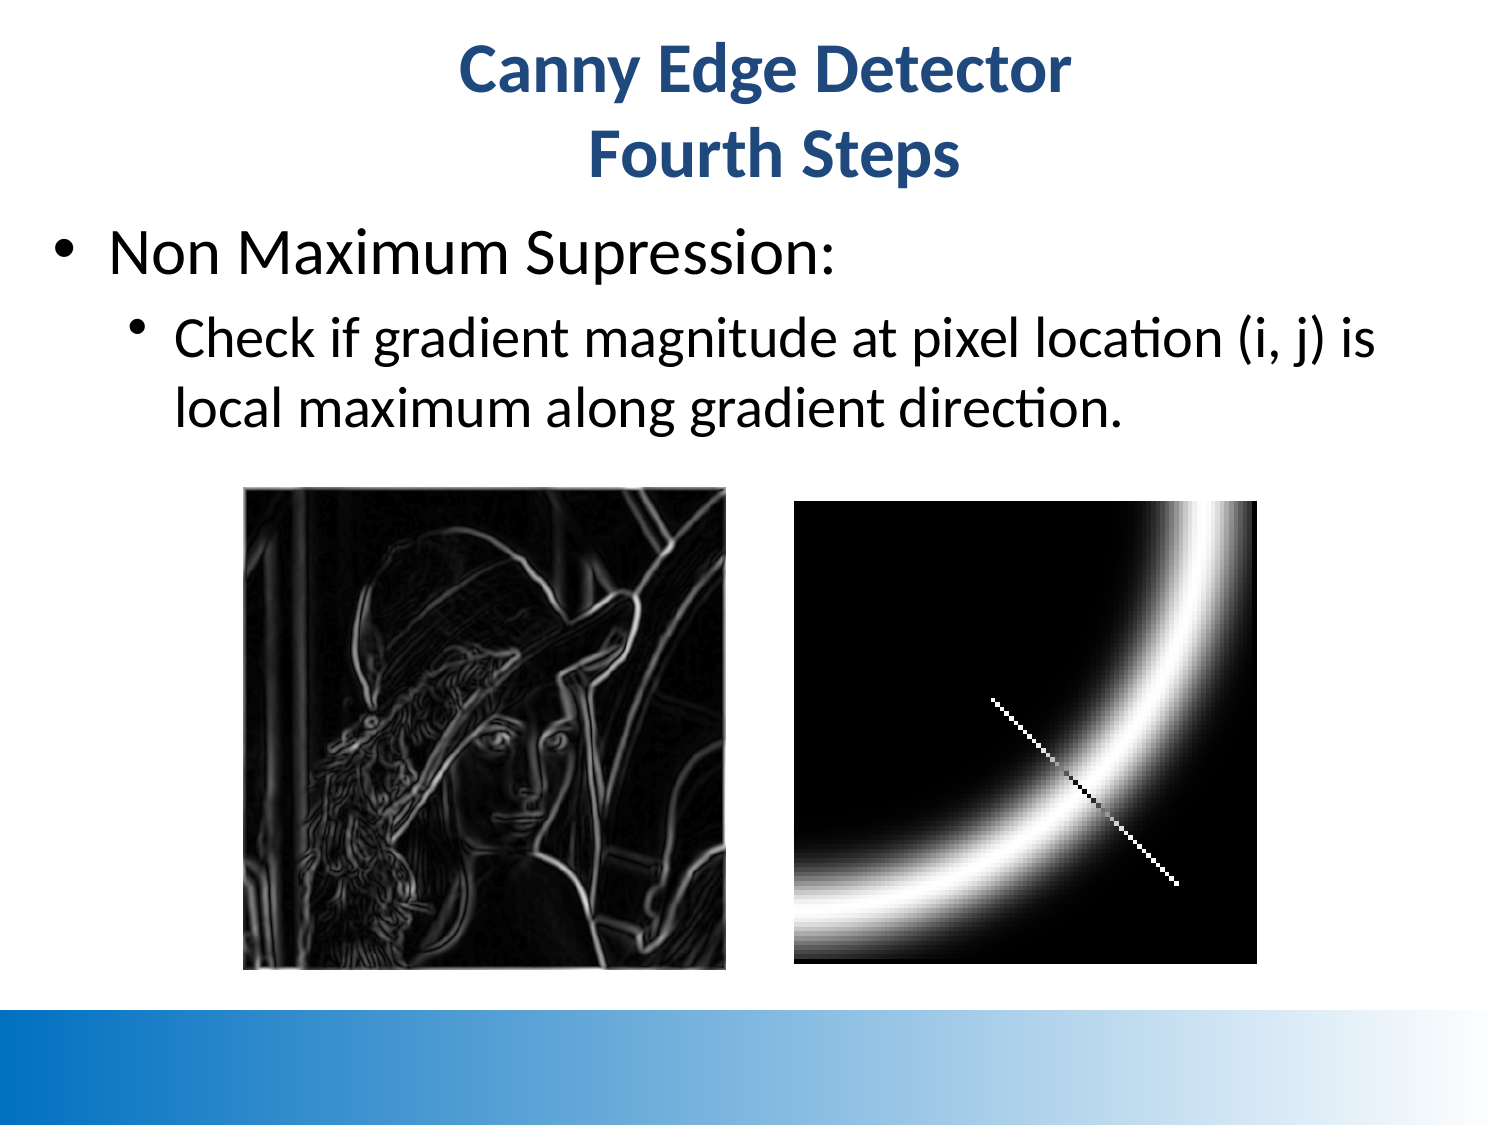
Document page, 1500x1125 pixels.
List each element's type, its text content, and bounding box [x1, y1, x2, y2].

picture [793, 501, 1257, 965]
picture [243, 487, 726, 971]
text_box Canny Edge Detector Fourth Steps [99, 12, 1450, 200]
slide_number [75, 1042, 425, 1103]
list Non Maximum Supression: Check if gradient magnitude at pixel location (i, j) is local maximum along gradient direction. [37, 200, 1425, 1005]
text_box [0, 1008, 1500, 1125]
slide_number 56 [1074, 1042, 1425, 1103]
